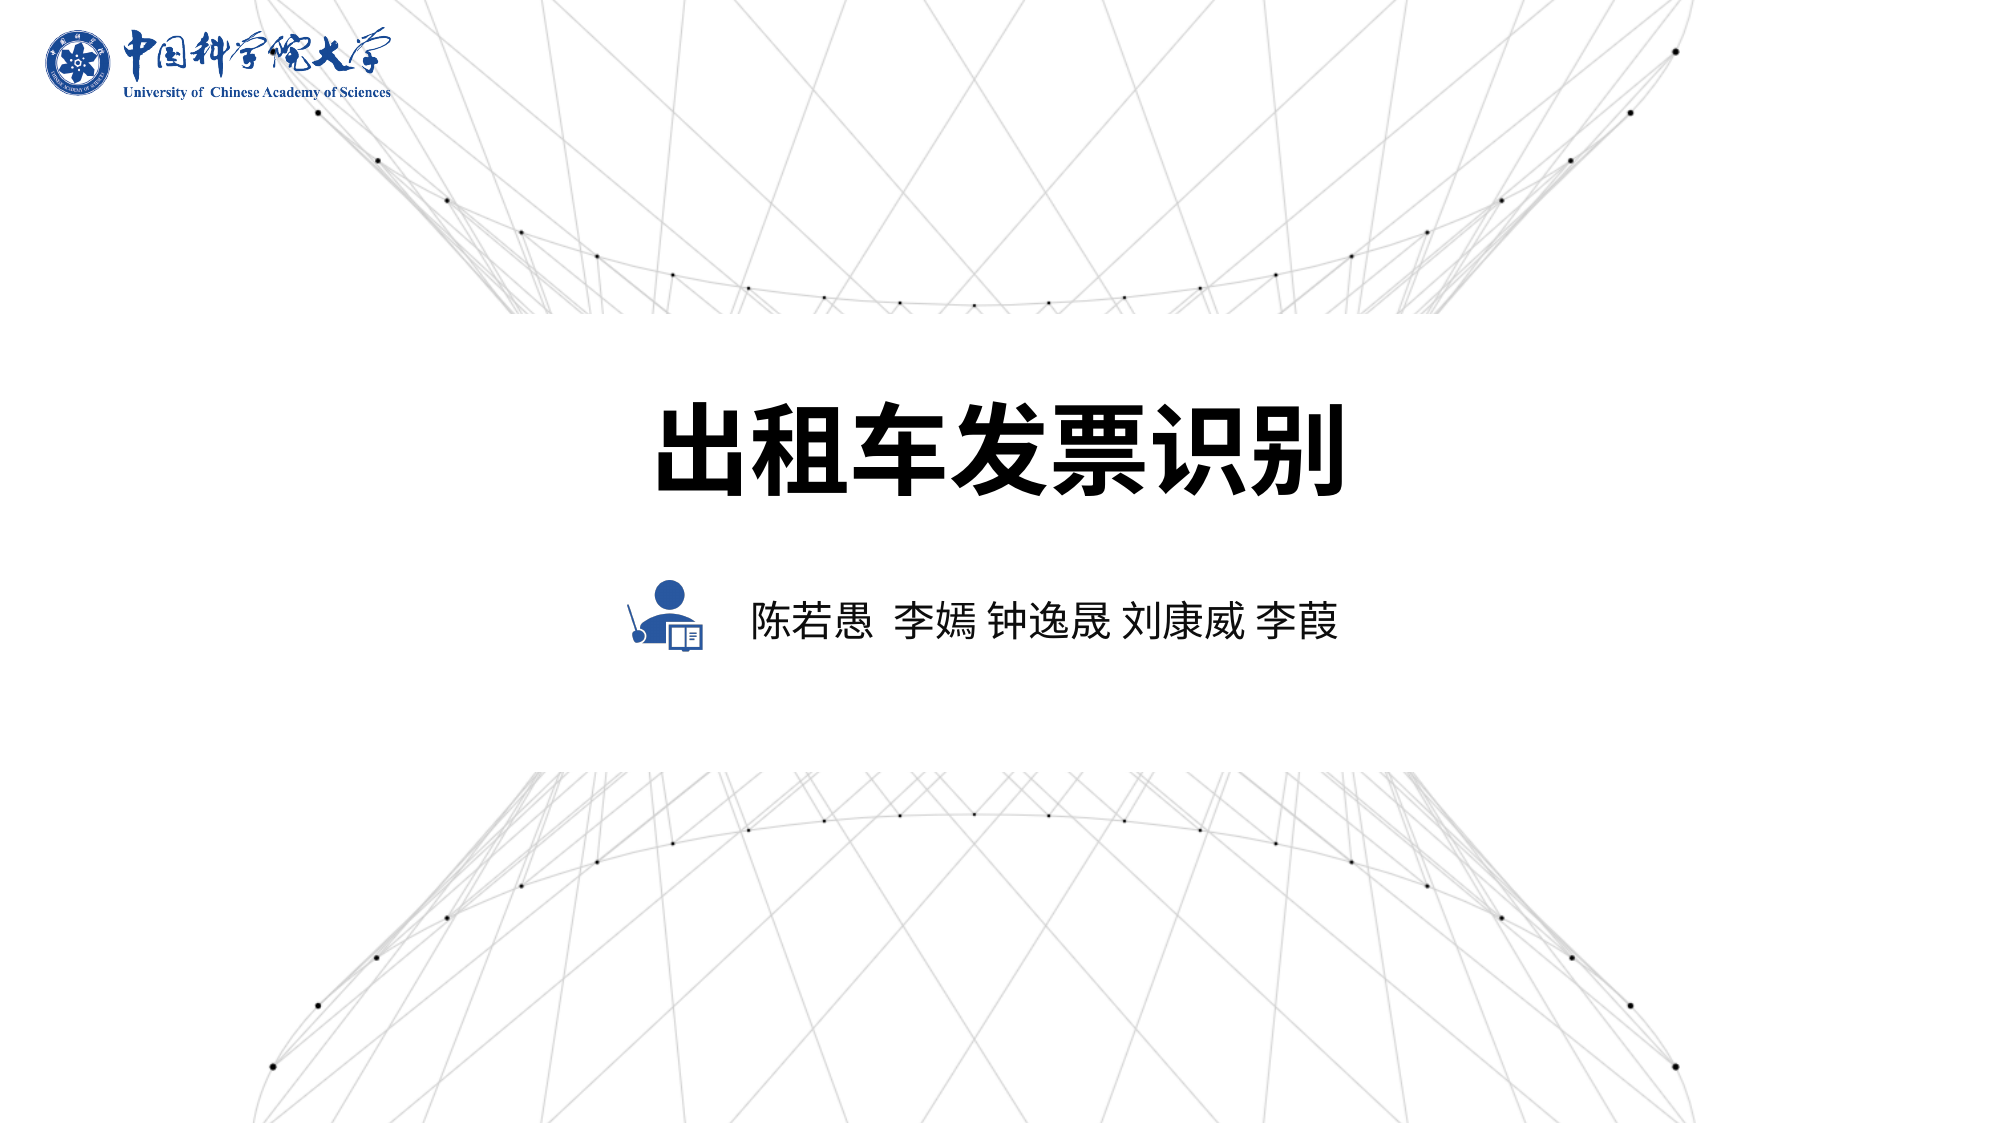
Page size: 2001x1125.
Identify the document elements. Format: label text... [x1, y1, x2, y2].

list 出租车发票识别 [85, 377, 1915, 533]
text_box 陈若愚 李嫣 钟逸晟 刘康威 李葭 [714, 592, 1450, 656]
picture [625, 567, 714, 656]
picture [139, 773, 1861, 1123]
text_box [0, 313, 2000, 773]
picture [45, 0, 1861, 313]
